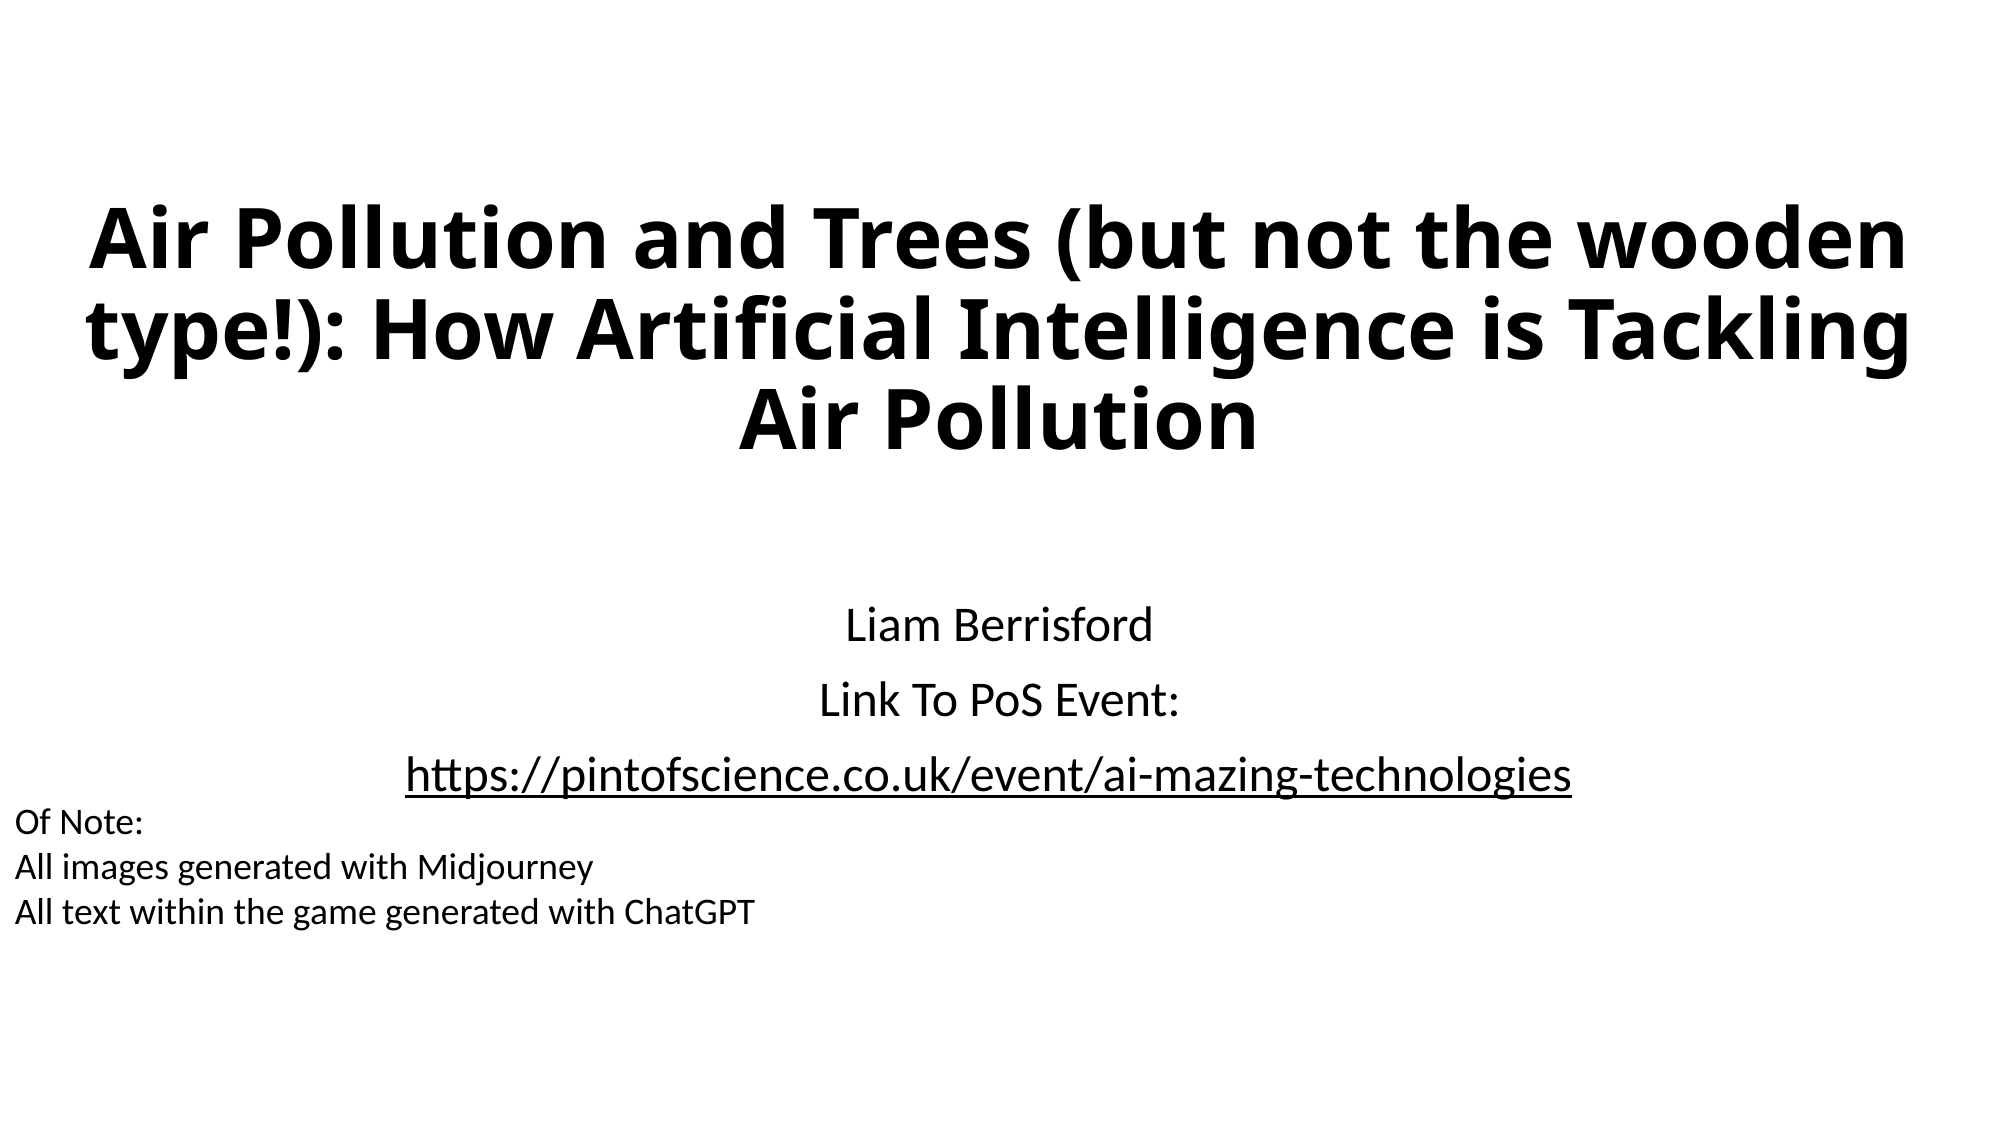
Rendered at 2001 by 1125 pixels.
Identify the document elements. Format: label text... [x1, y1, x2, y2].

text_box Of Note: All images generated with Midjourney All text within the game generated with ChatGPT [0, 790, 1279, 940]
title Air Pollution and Trees (but not the wooden type!): How Artificial Intelligence is Tackling Air Pollution [0, 184, 2000, 576]
subtitle Liam Berrisford Link To PoS Event: https://pintofscience.co.uk/event/ai-mazing-technologies [249, 590, 1750, 863]
